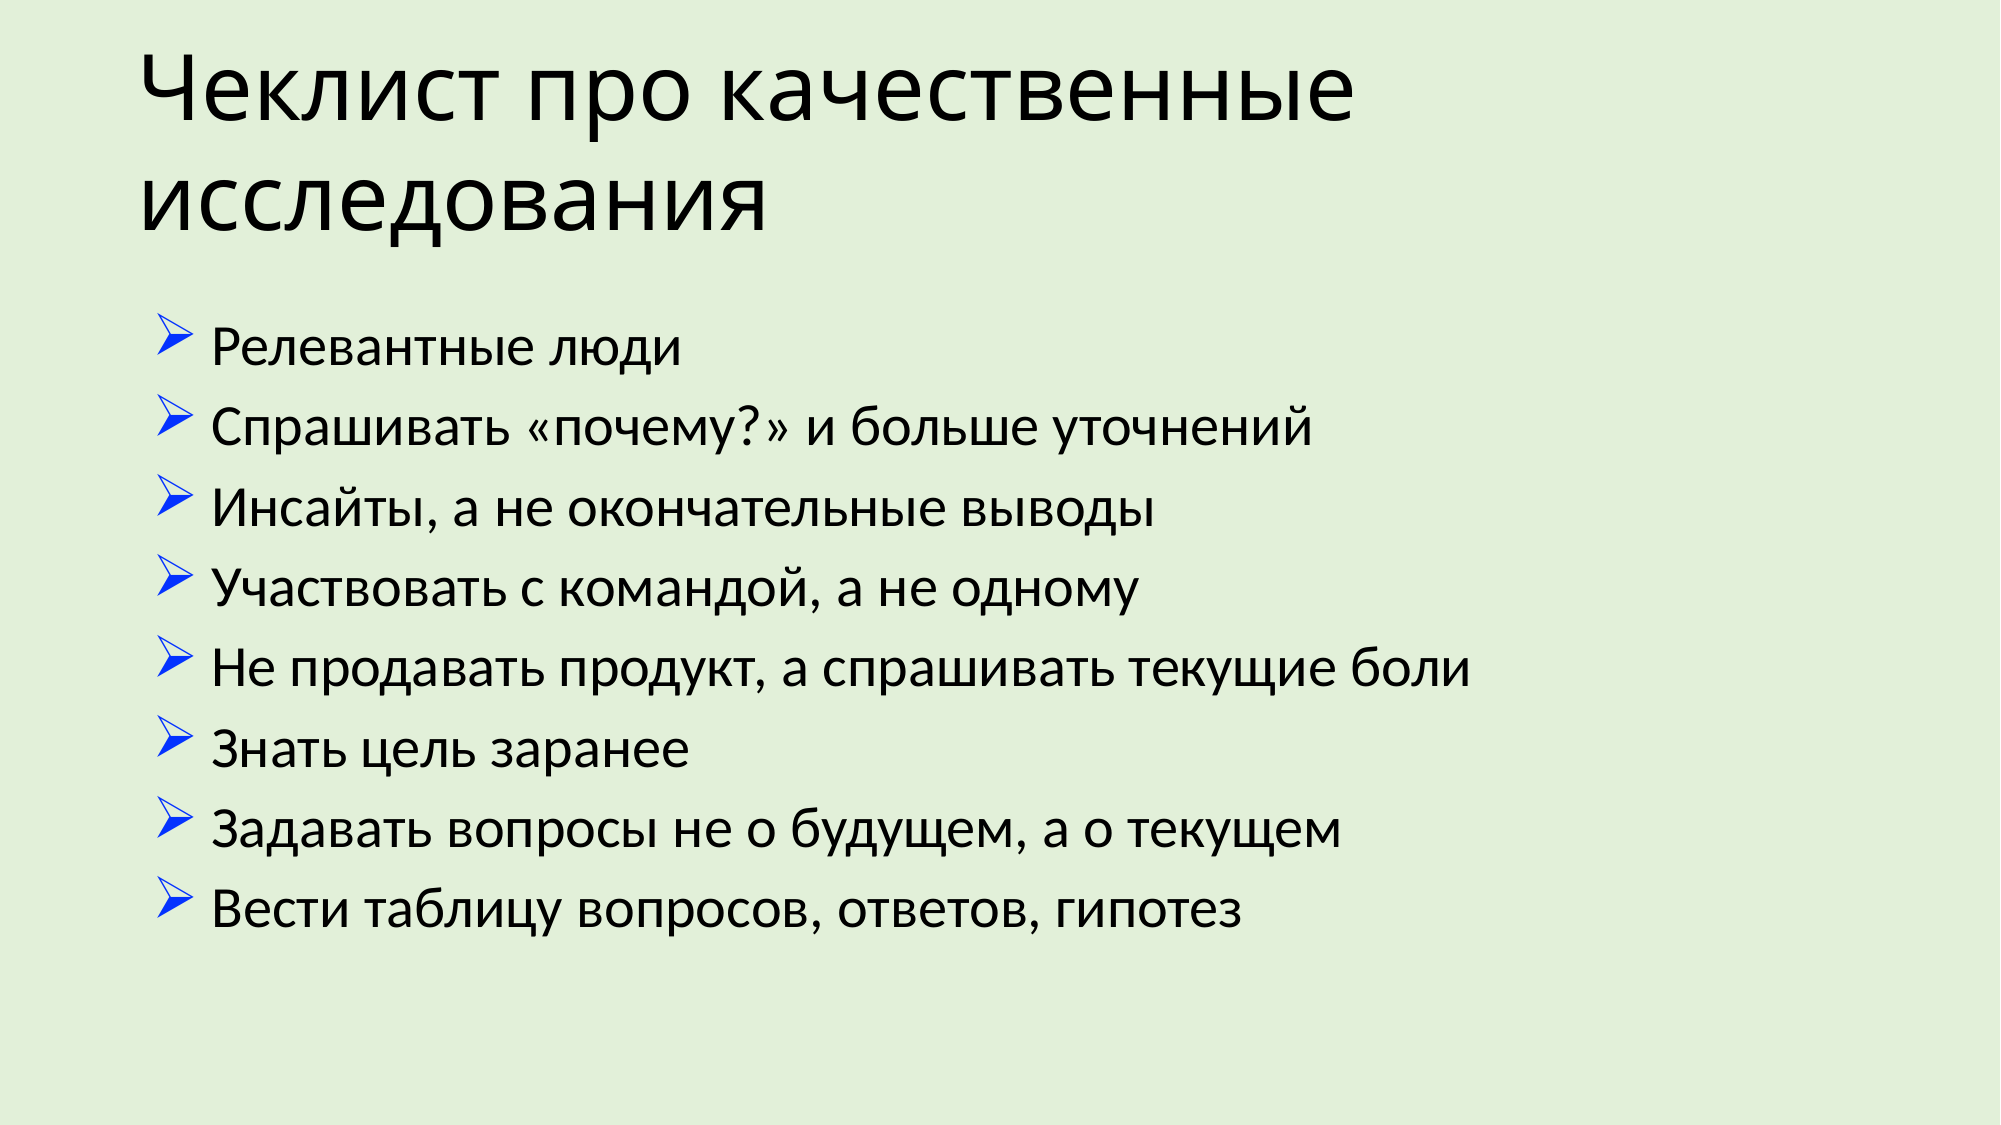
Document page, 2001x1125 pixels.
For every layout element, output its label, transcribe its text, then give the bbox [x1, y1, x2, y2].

title Чеклист про качественные исследования [137, 27, 1863, 250]
list Релевантные люди Спрашивать «почему?» и больше уточнений Инсайты, а не окончательные выводы Участвовать с командой, а не одному Не продавать продукт, а спрашивать текущие боли Знать цель заранее Задавать вопросы не о будущем, а о текущем Вести таблицу вопросов, ответов, гипотез [137, 299, 1863, 1014]
